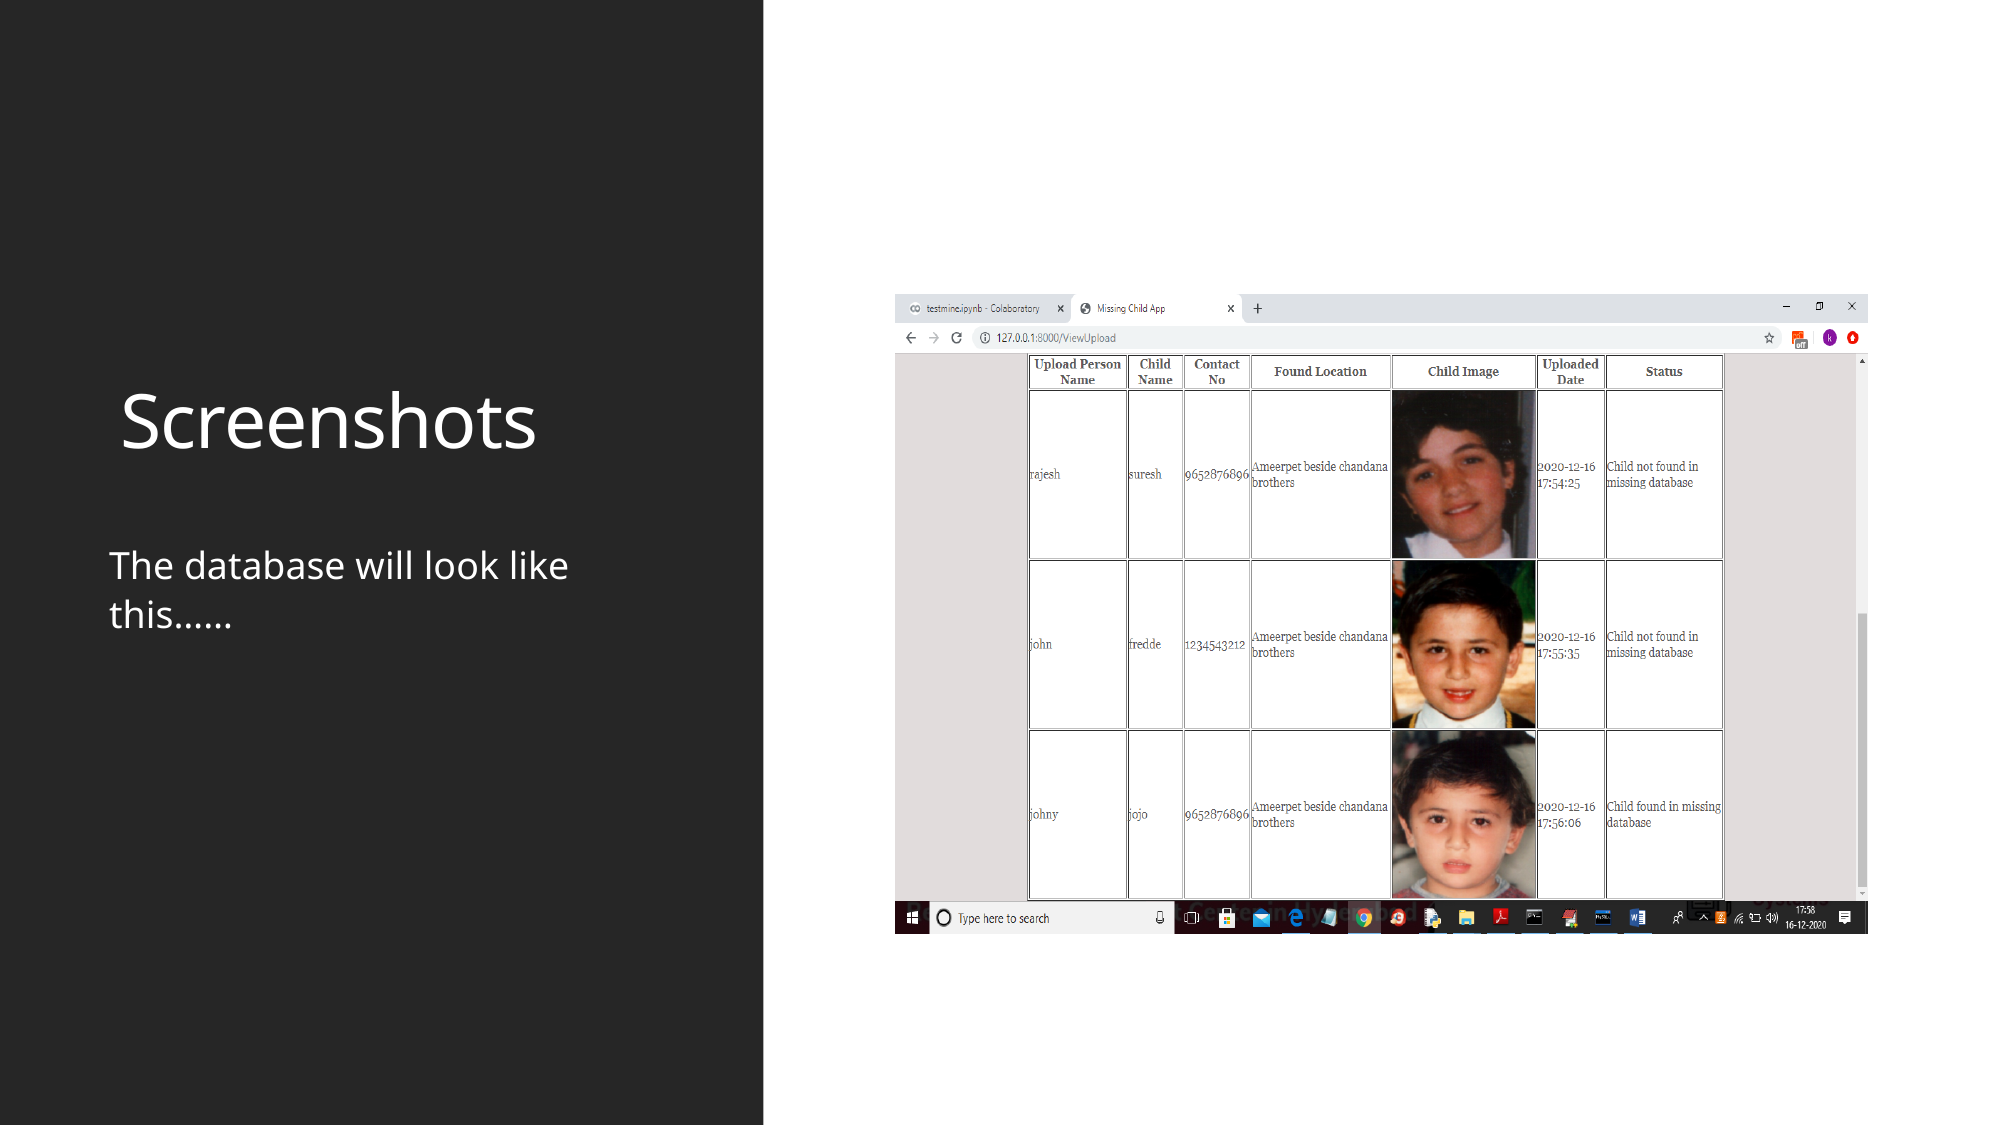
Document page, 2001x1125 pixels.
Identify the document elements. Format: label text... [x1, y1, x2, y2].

list The database will look like this…… [94, 529, 672, 1033]
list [894, 293, 1869, 935]
title Screenshots [105, 128, 683, 473]
